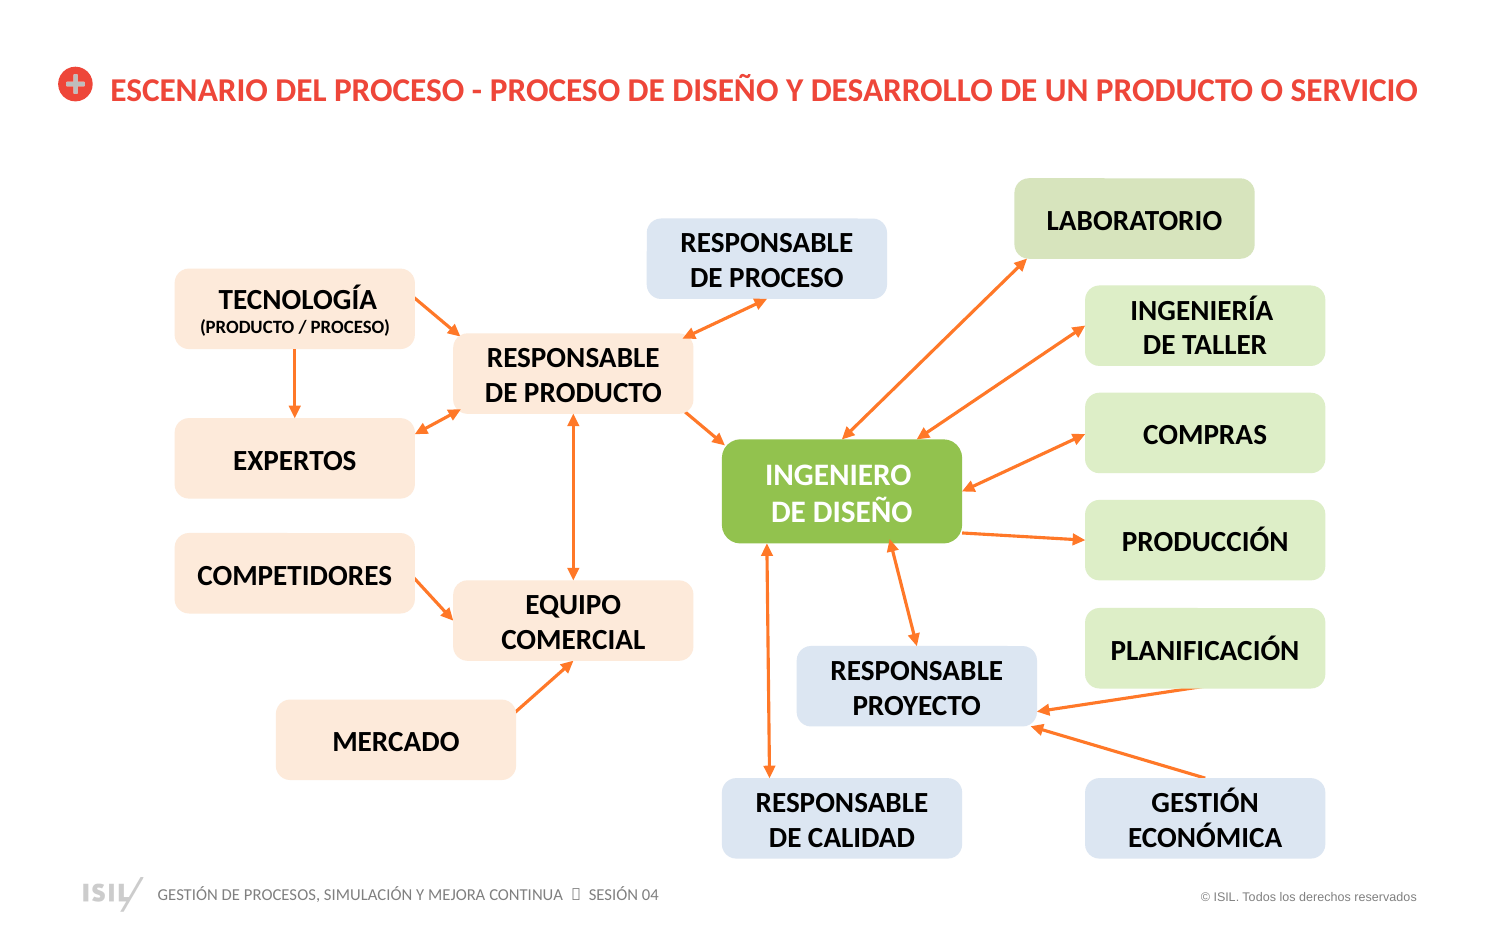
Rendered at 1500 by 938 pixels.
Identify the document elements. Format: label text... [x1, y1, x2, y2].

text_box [60, 68, 91, 100]
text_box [177, 181, 1324, 857]
text_box ESCENARIO DEL PROCESO - PROCESO DE DISEÑO Y DESARROLLO DE UN PRODUCTO O SERVICIO [110, 67, 1434, 108]
